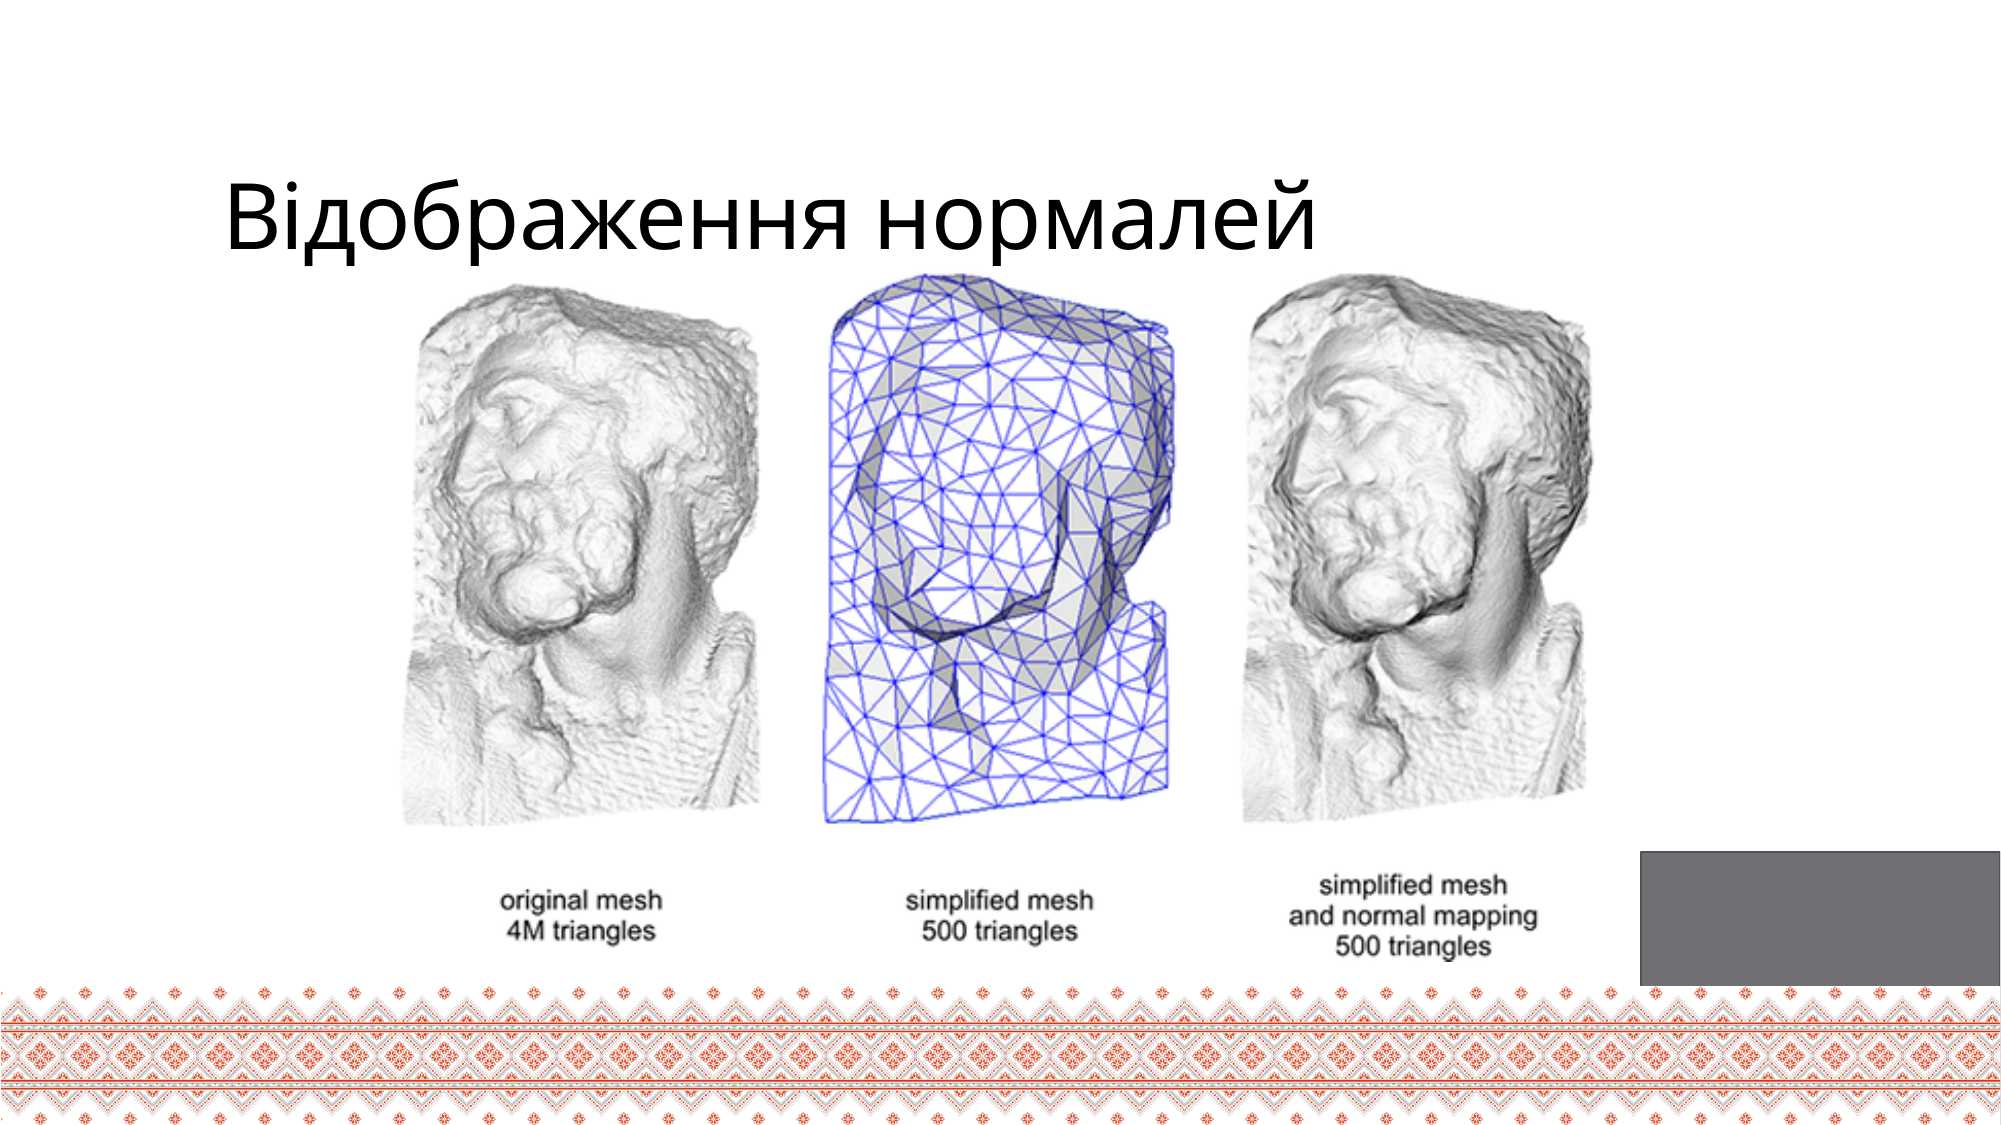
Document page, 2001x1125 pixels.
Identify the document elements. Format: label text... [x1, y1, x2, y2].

title Відображення нормалей [206, 60, 1797, 278]
picture [382, 266, 1618, 963]
picture [3, 986, 2000, 1125]
